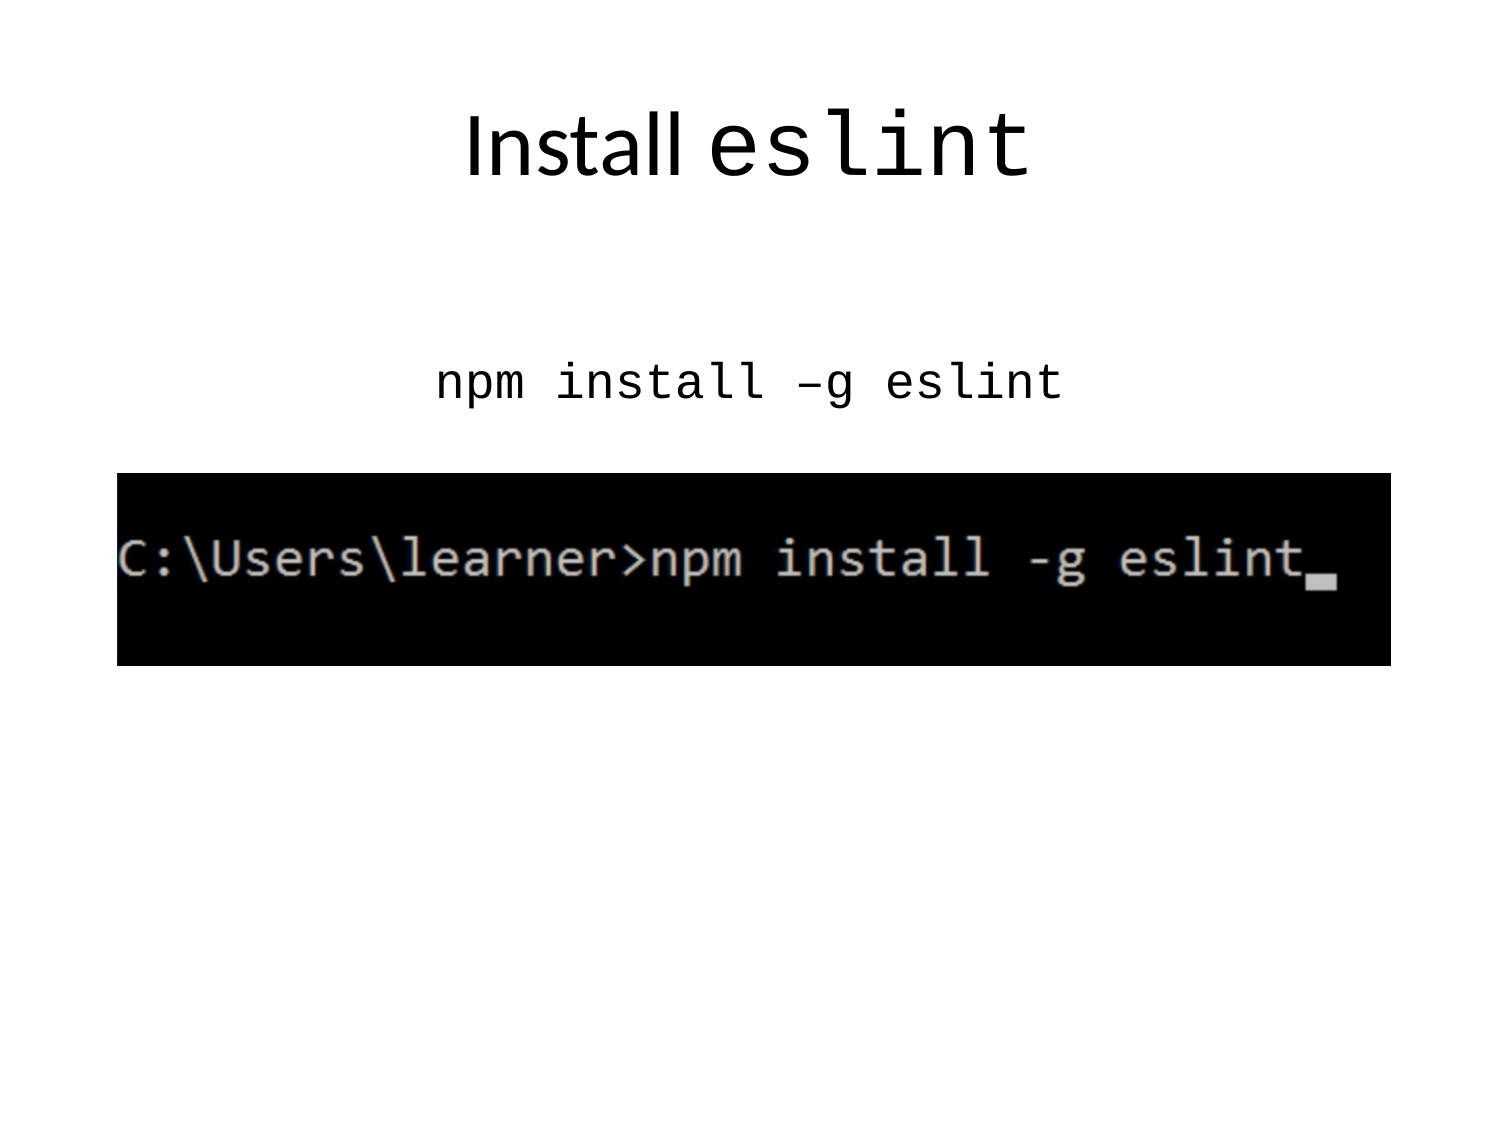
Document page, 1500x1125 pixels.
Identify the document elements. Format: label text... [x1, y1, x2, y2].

picture [117, 473, 1391, 666]
title Install eslint [75, 45, 1425, 233]
text_box npm install –g eslint [420, 341, 1080, 417]
